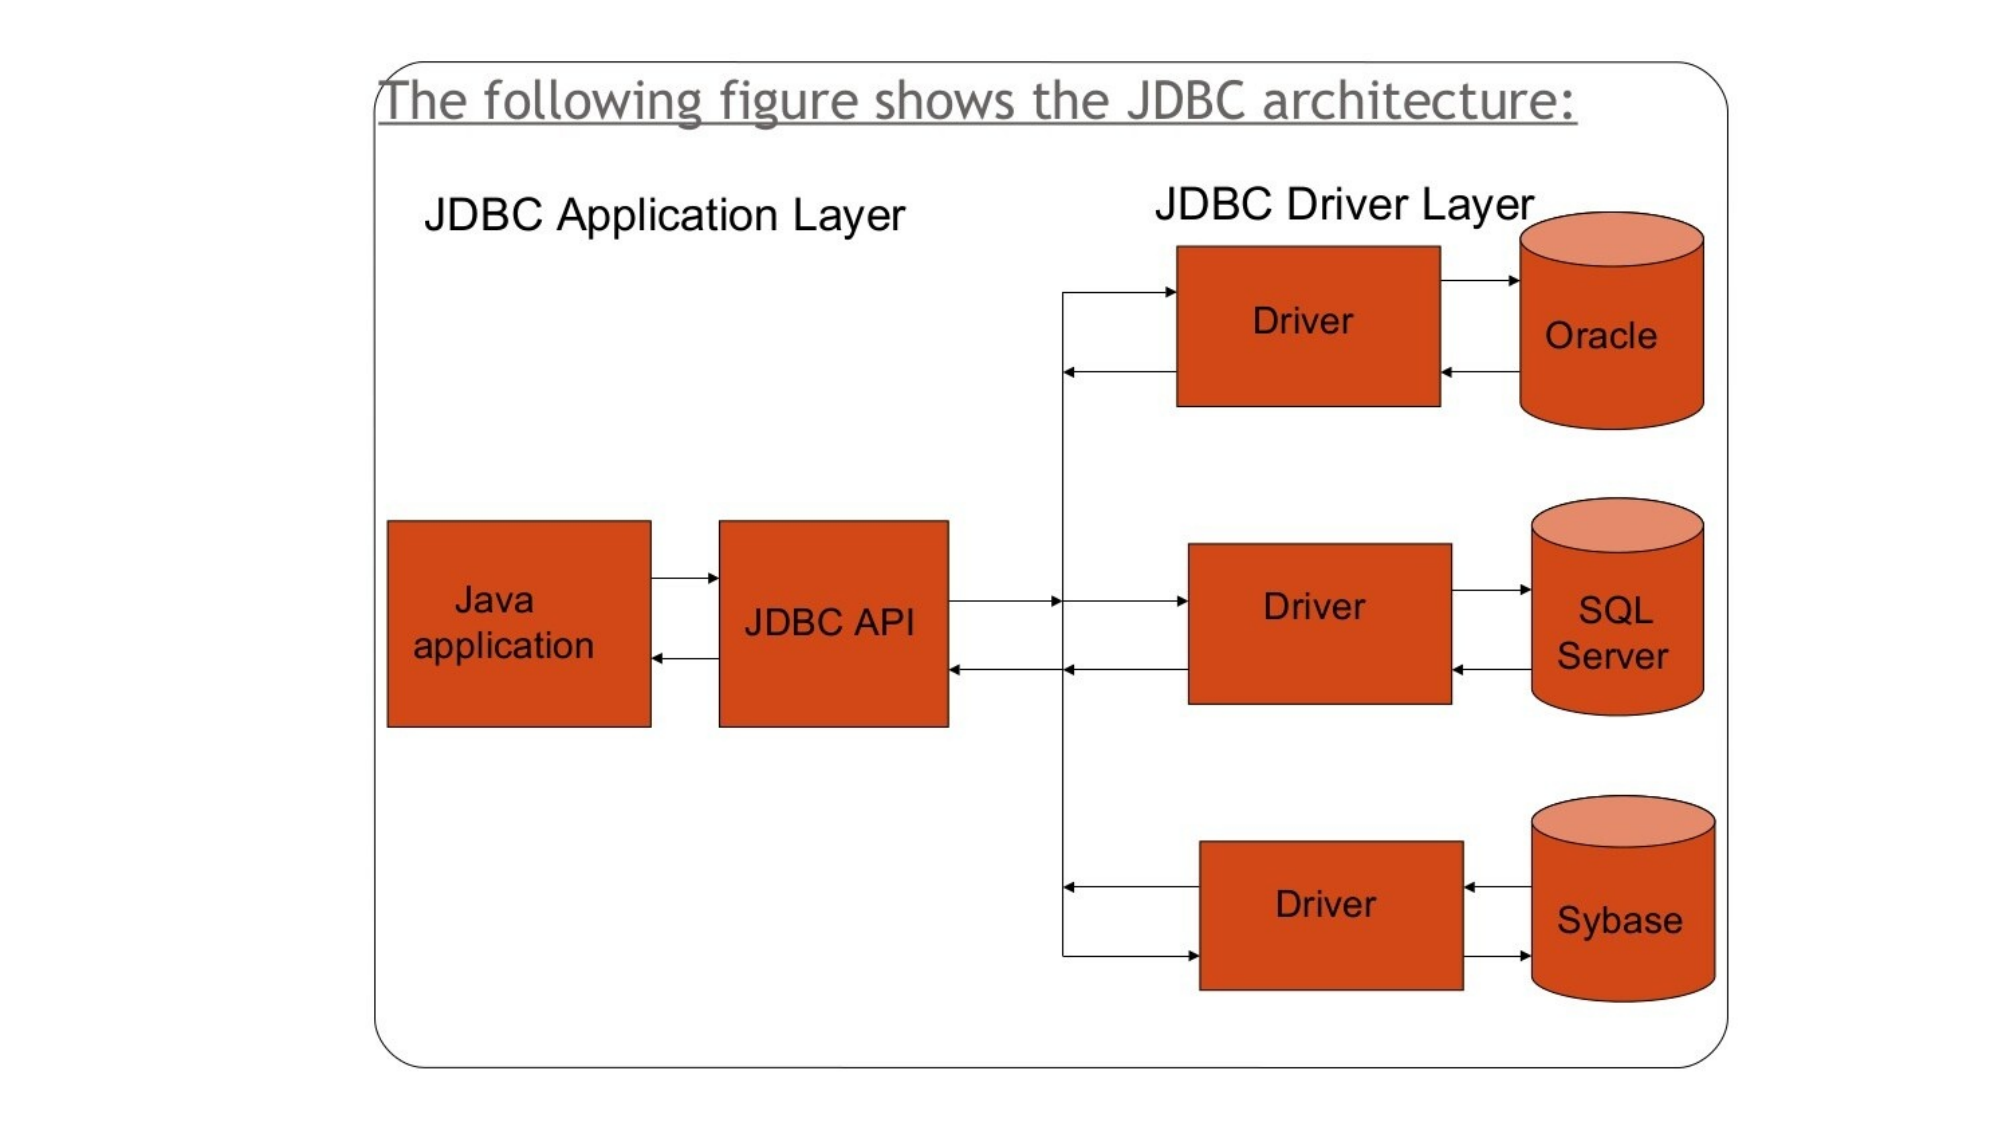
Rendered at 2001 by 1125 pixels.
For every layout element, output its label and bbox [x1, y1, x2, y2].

picture [364, 52, 1738, 1082]
